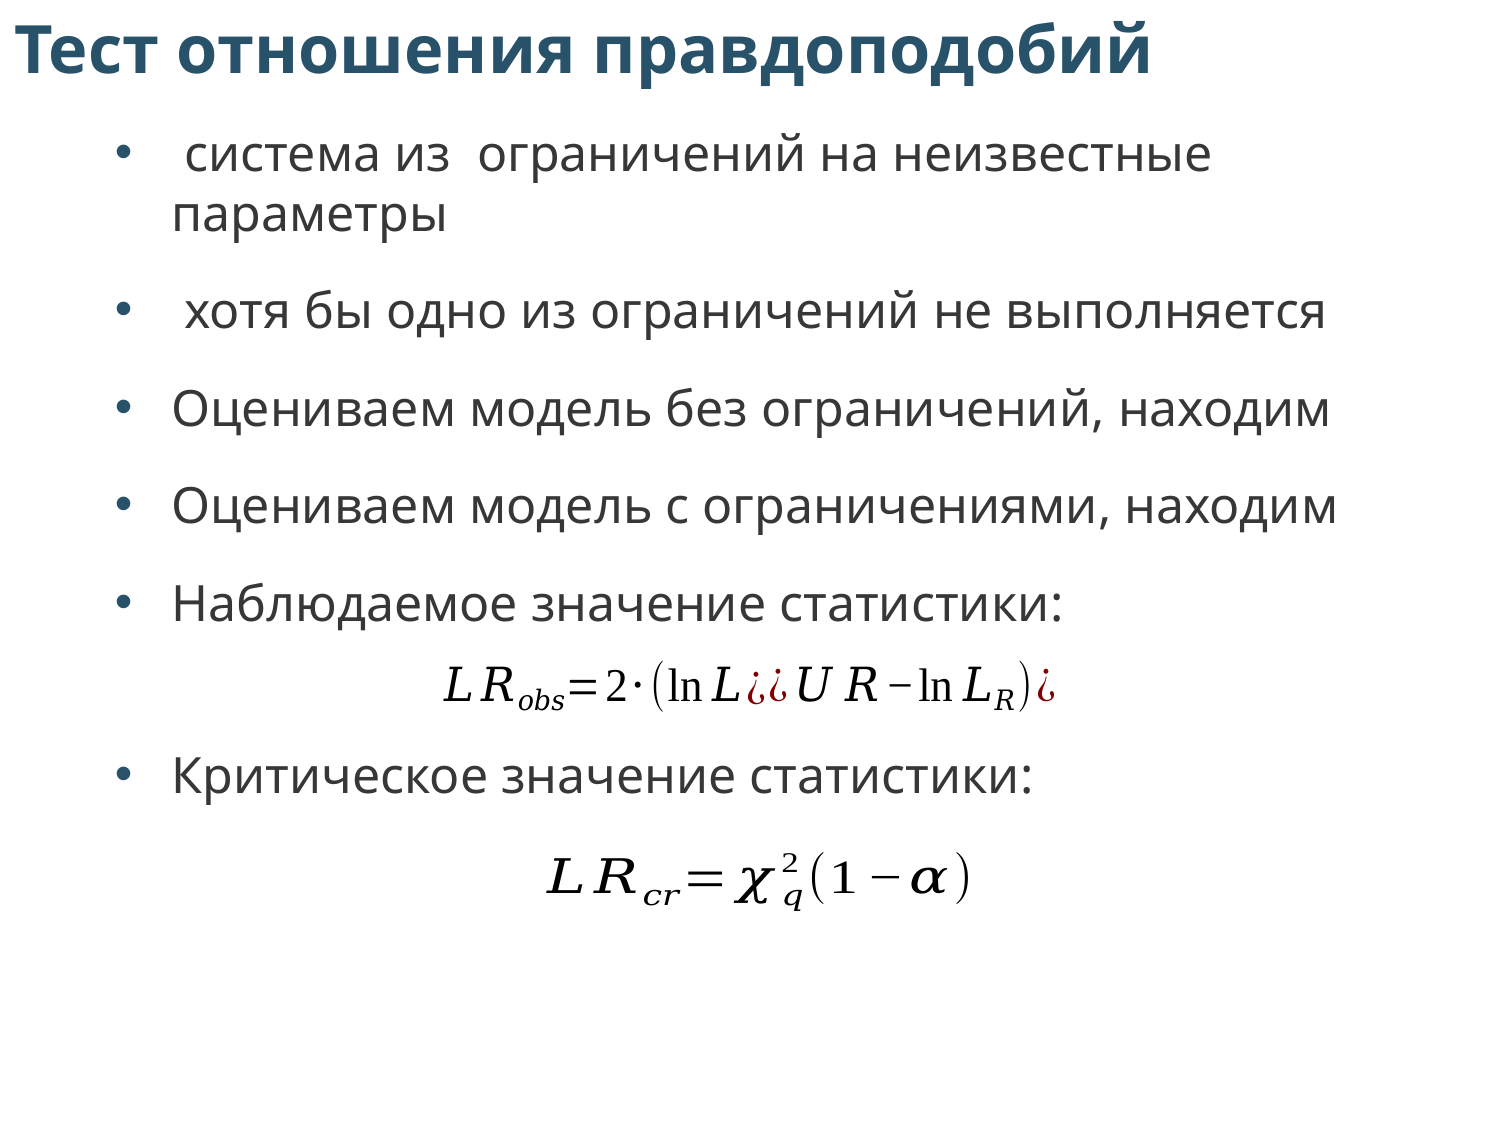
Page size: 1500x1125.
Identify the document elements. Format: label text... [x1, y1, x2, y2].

text_box Тест отношения правдоподобий [0, 0, 1500, 96]
